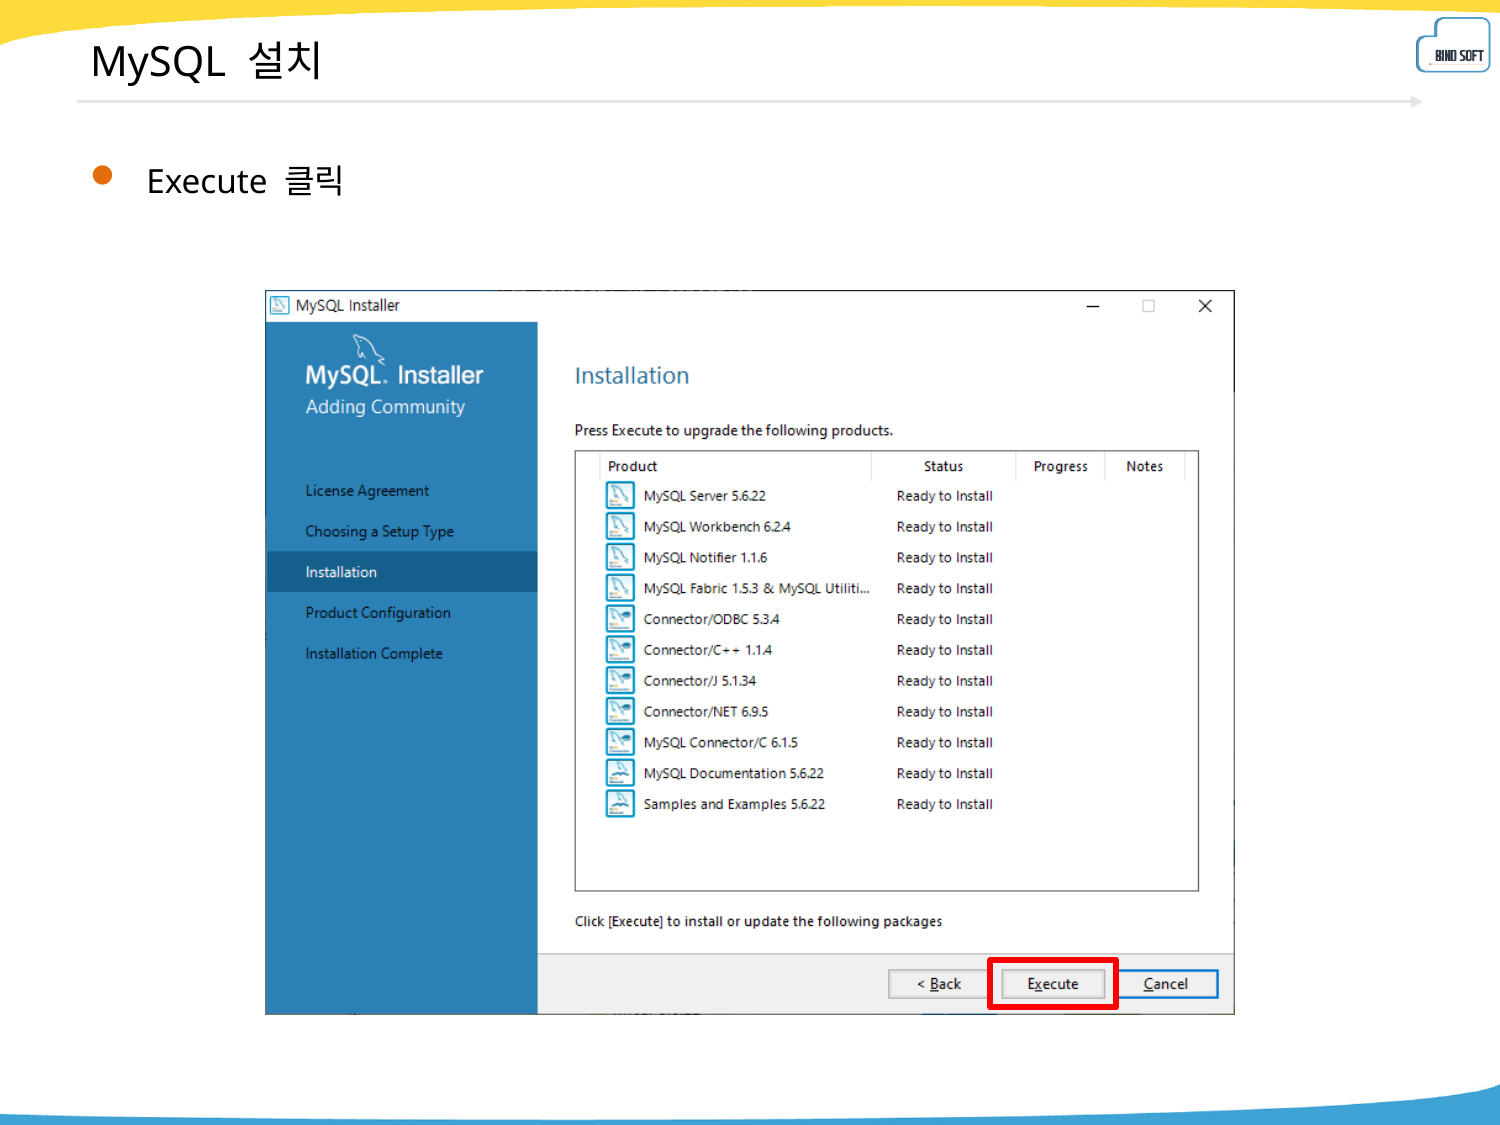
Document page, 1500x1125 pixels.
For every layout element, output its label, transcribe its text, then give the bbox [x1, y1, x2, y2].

list Execute 클릭 [75, 152, 1425, 1055]
picture [0, 1084, 1500, 1125]
picture [265, 289, 1235, 1015]
picture [0, 0, 1500, 74]
title MySQL 설치 [75, 11, 1425, 108]
